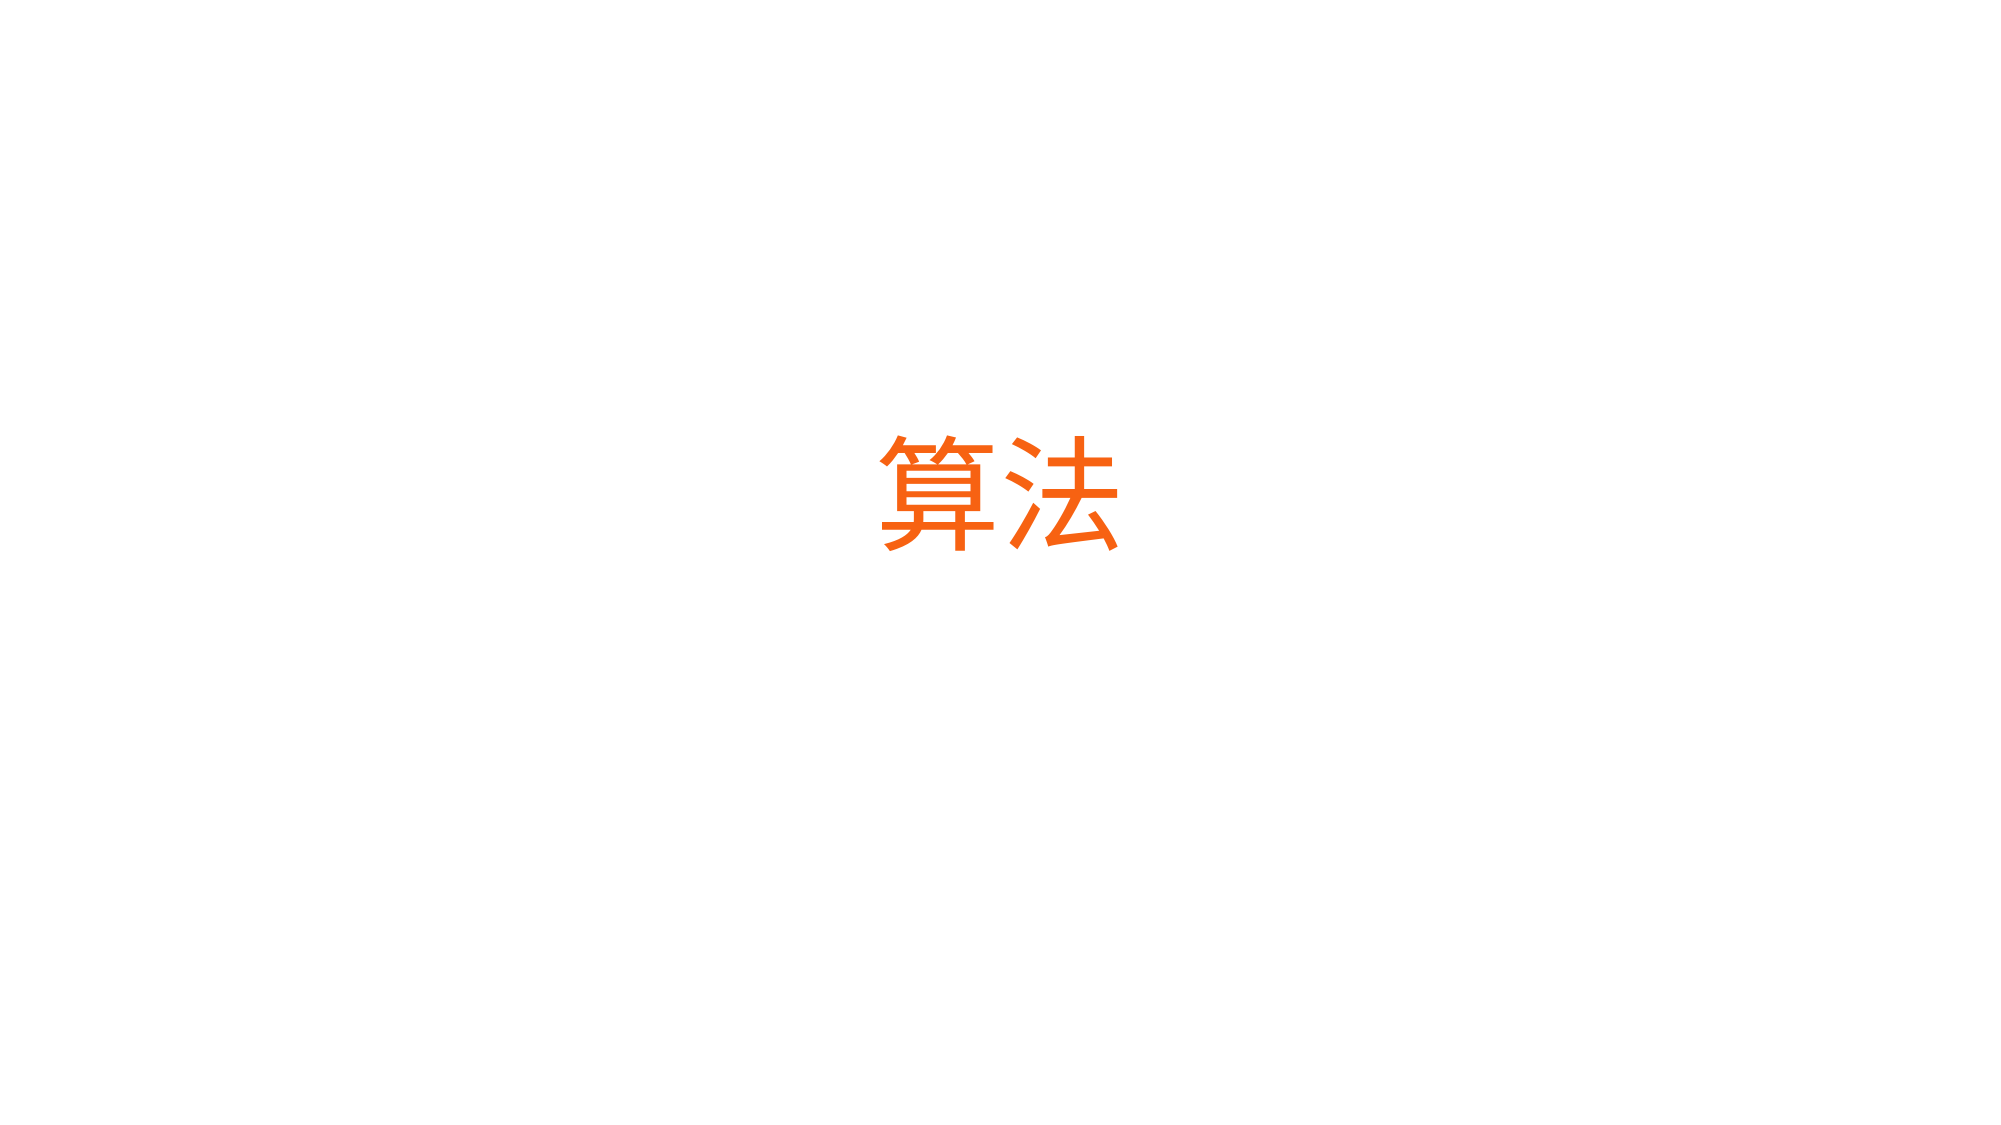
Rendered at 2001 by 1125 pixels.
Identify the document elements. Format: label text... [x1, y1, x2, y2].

title 算法 [249, 184, 1750, 576]
